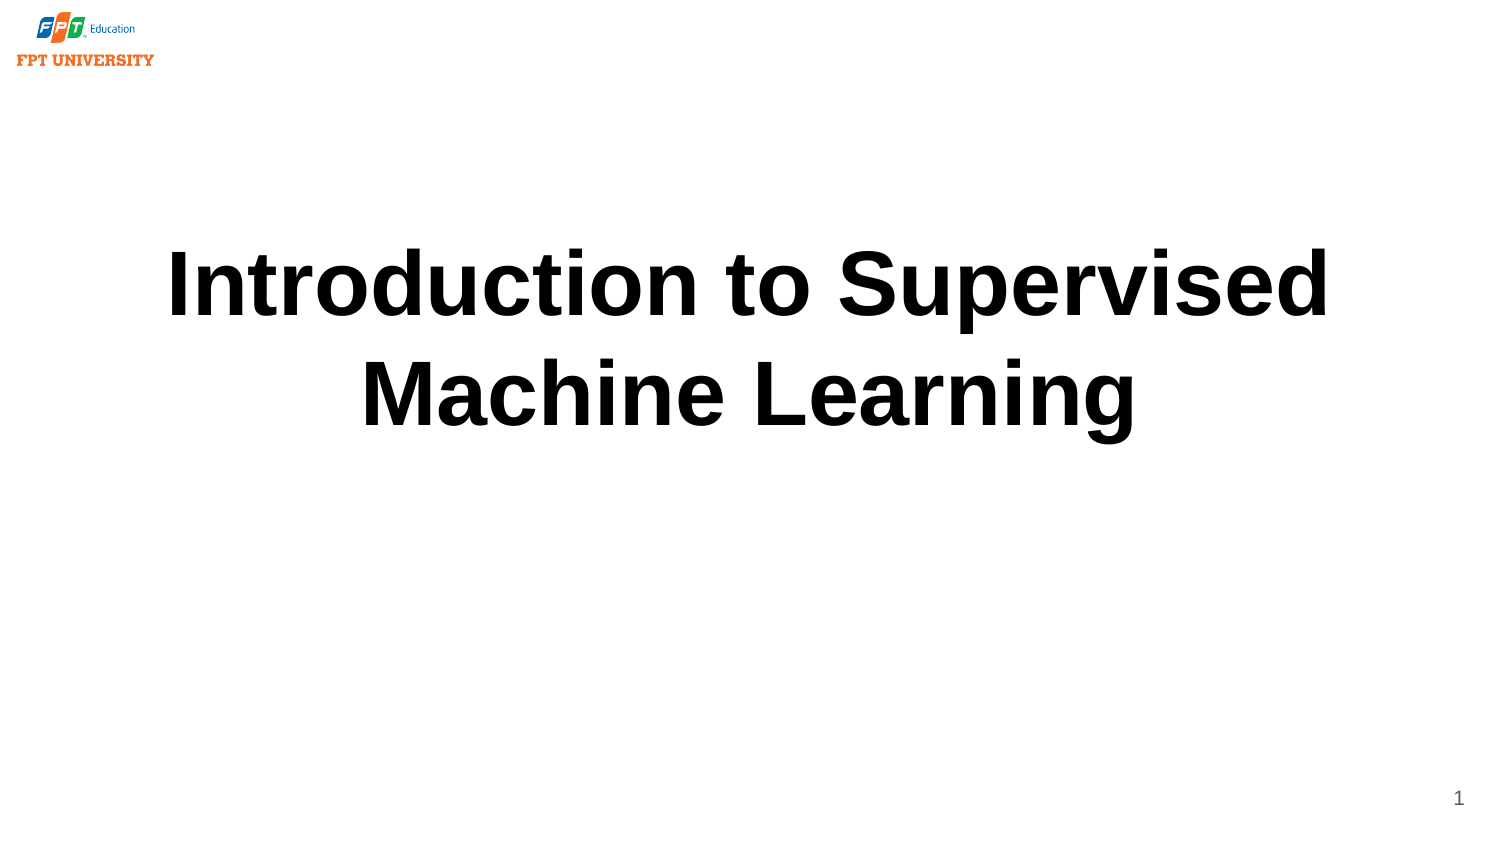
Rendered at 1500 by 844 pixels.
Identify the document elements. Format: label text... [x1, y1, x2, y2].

slide_number 1 [1389, 764, 1480, 830]
title Introduction to Supervised Machine Learning [51, 122, 1449, 459]
picture [11, 1, 160, 77]
